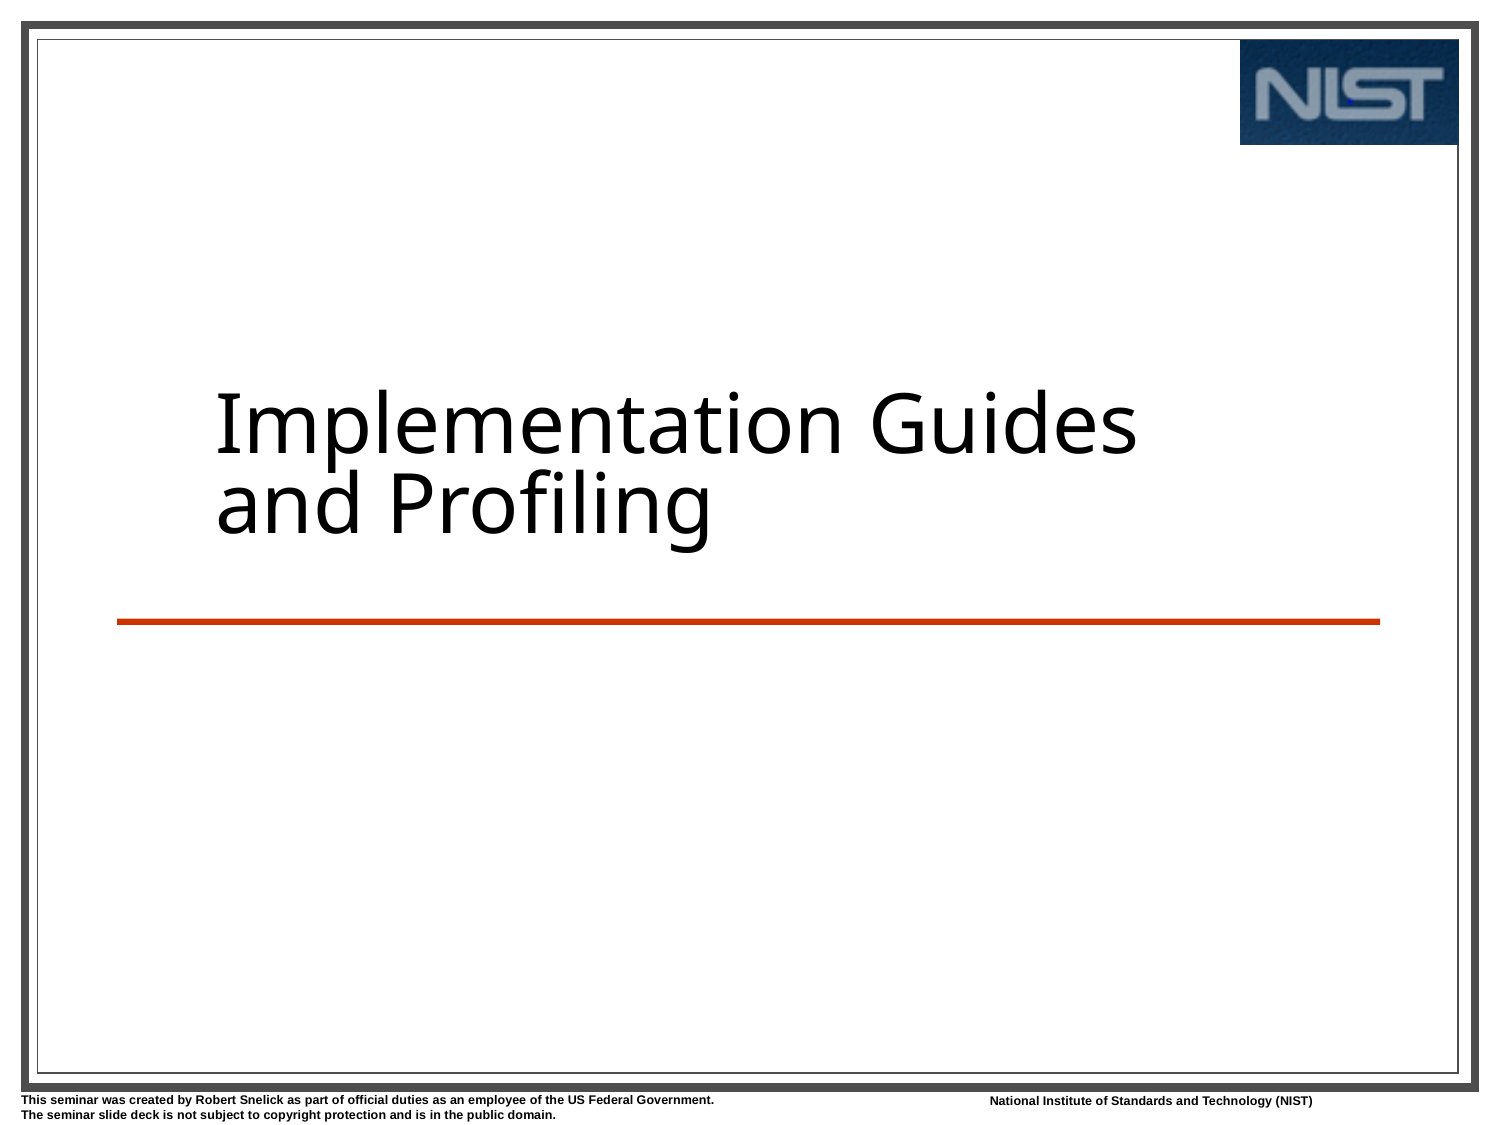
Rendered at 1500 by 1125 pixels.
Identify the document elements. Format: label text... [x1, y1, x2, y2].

picture [1240, 40, 1459, 145]
title Implementation Guides and Profiling [199, 137, 1313, 558]
